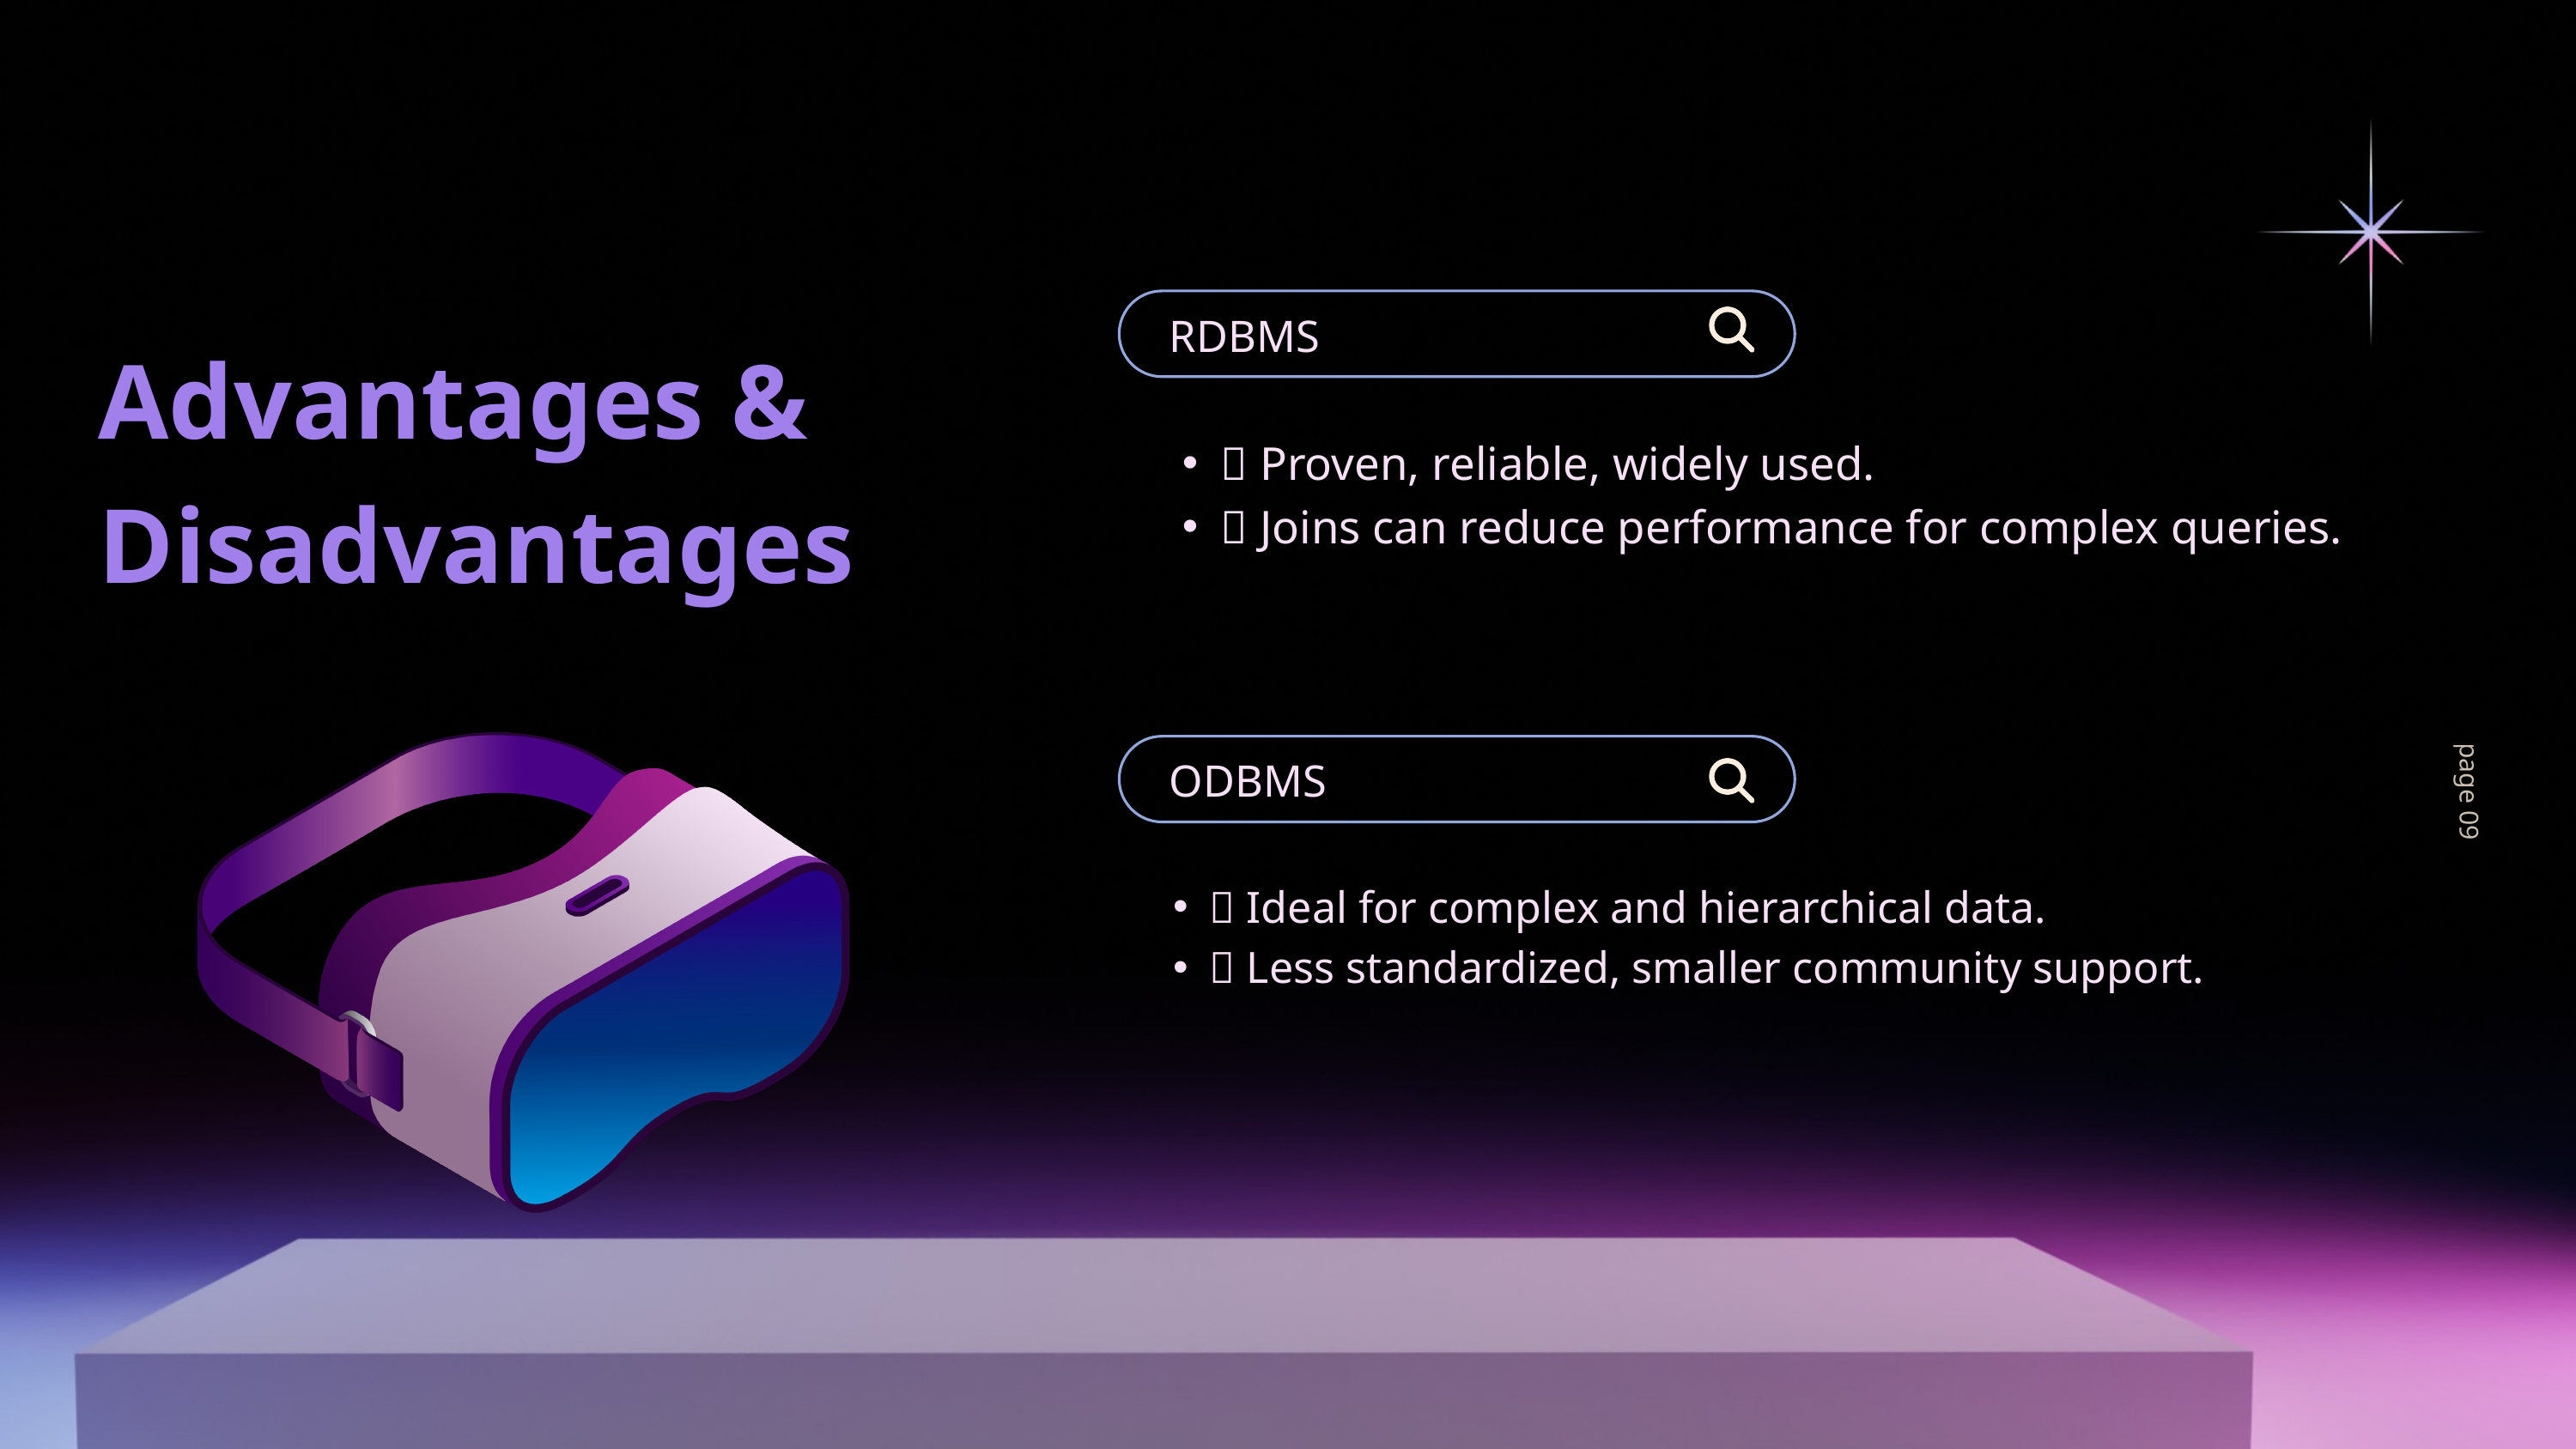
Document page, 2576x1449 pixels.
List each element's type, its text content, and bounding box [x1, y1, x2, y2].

text_box Advantages & Disadvantages [98, 316, 920, 604]
text_box ✅ Proven, reliable, widely used. ❌ Joins can reduce performance for complex queries. [1143, 426, 2446, 617]
text_box [183, 724, 850, 1222]
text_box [1119, 290, 1795, 377]
text_box ✅ Ideal for complex and hierarchical data. ❌ Less standardized, smaller community support. [1136, 871, 2372, 1053]
text_box [2256, 117, 2486, 347]
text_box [1119, 736, 1795, 822]
text_box [0, 0, 2576, 1449]
text_box page 09 [2454, 701, 2491, 882]
